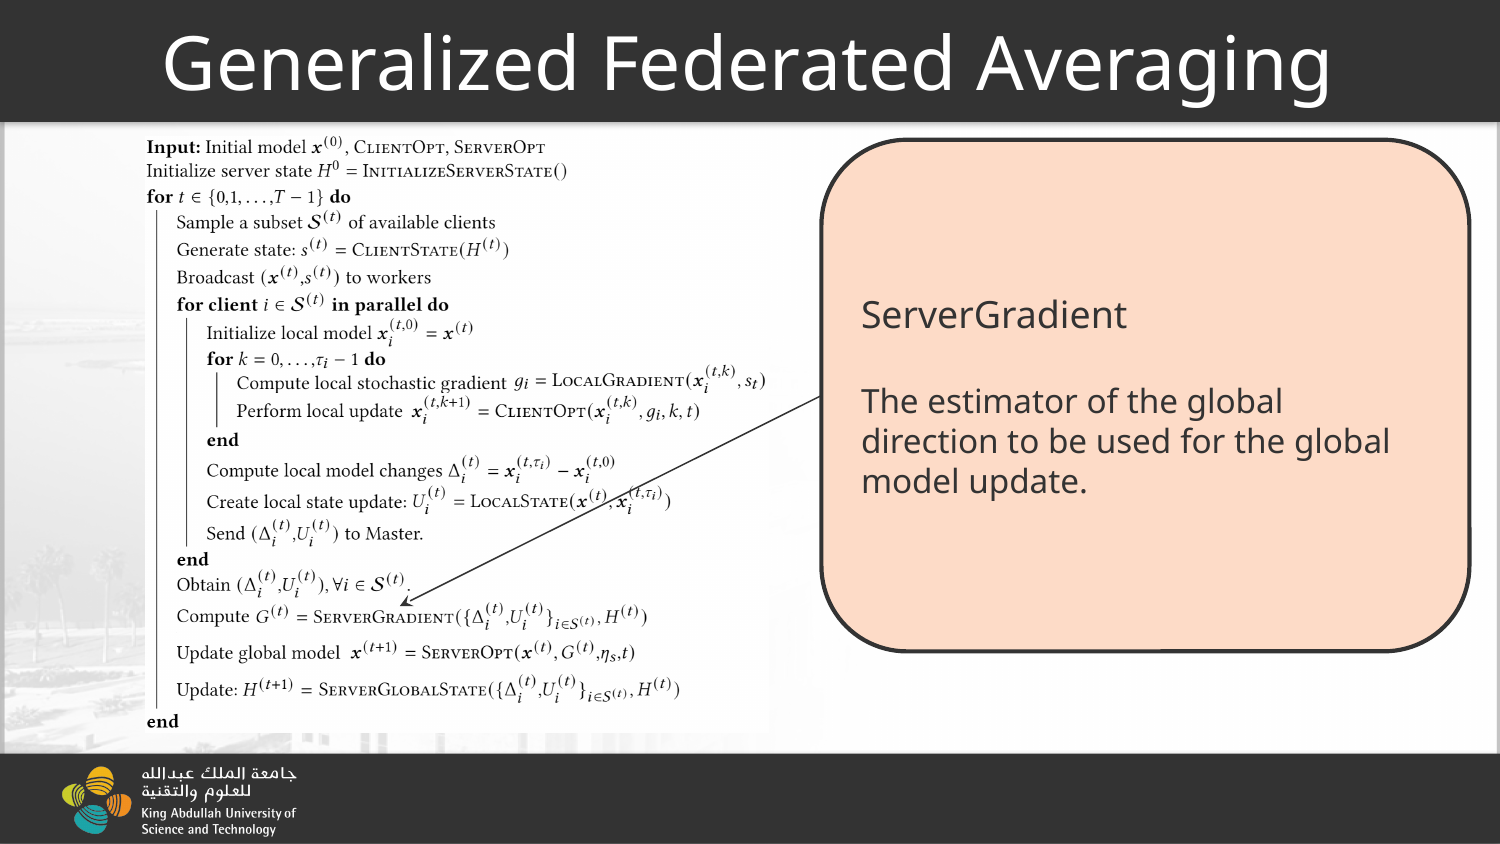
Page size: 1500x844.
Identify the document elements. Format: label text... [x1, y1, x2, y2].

picture [52, 760, 307, 841]
picture [144, 136, 769, 733]
title Generalized Federated Averaging [0, 0, 1496, 121]
text_box ServerGradient The estimator of the global direction to be used for the global model update. [819, 137, 1472, 654]
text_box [399, 395, 822, 607]
